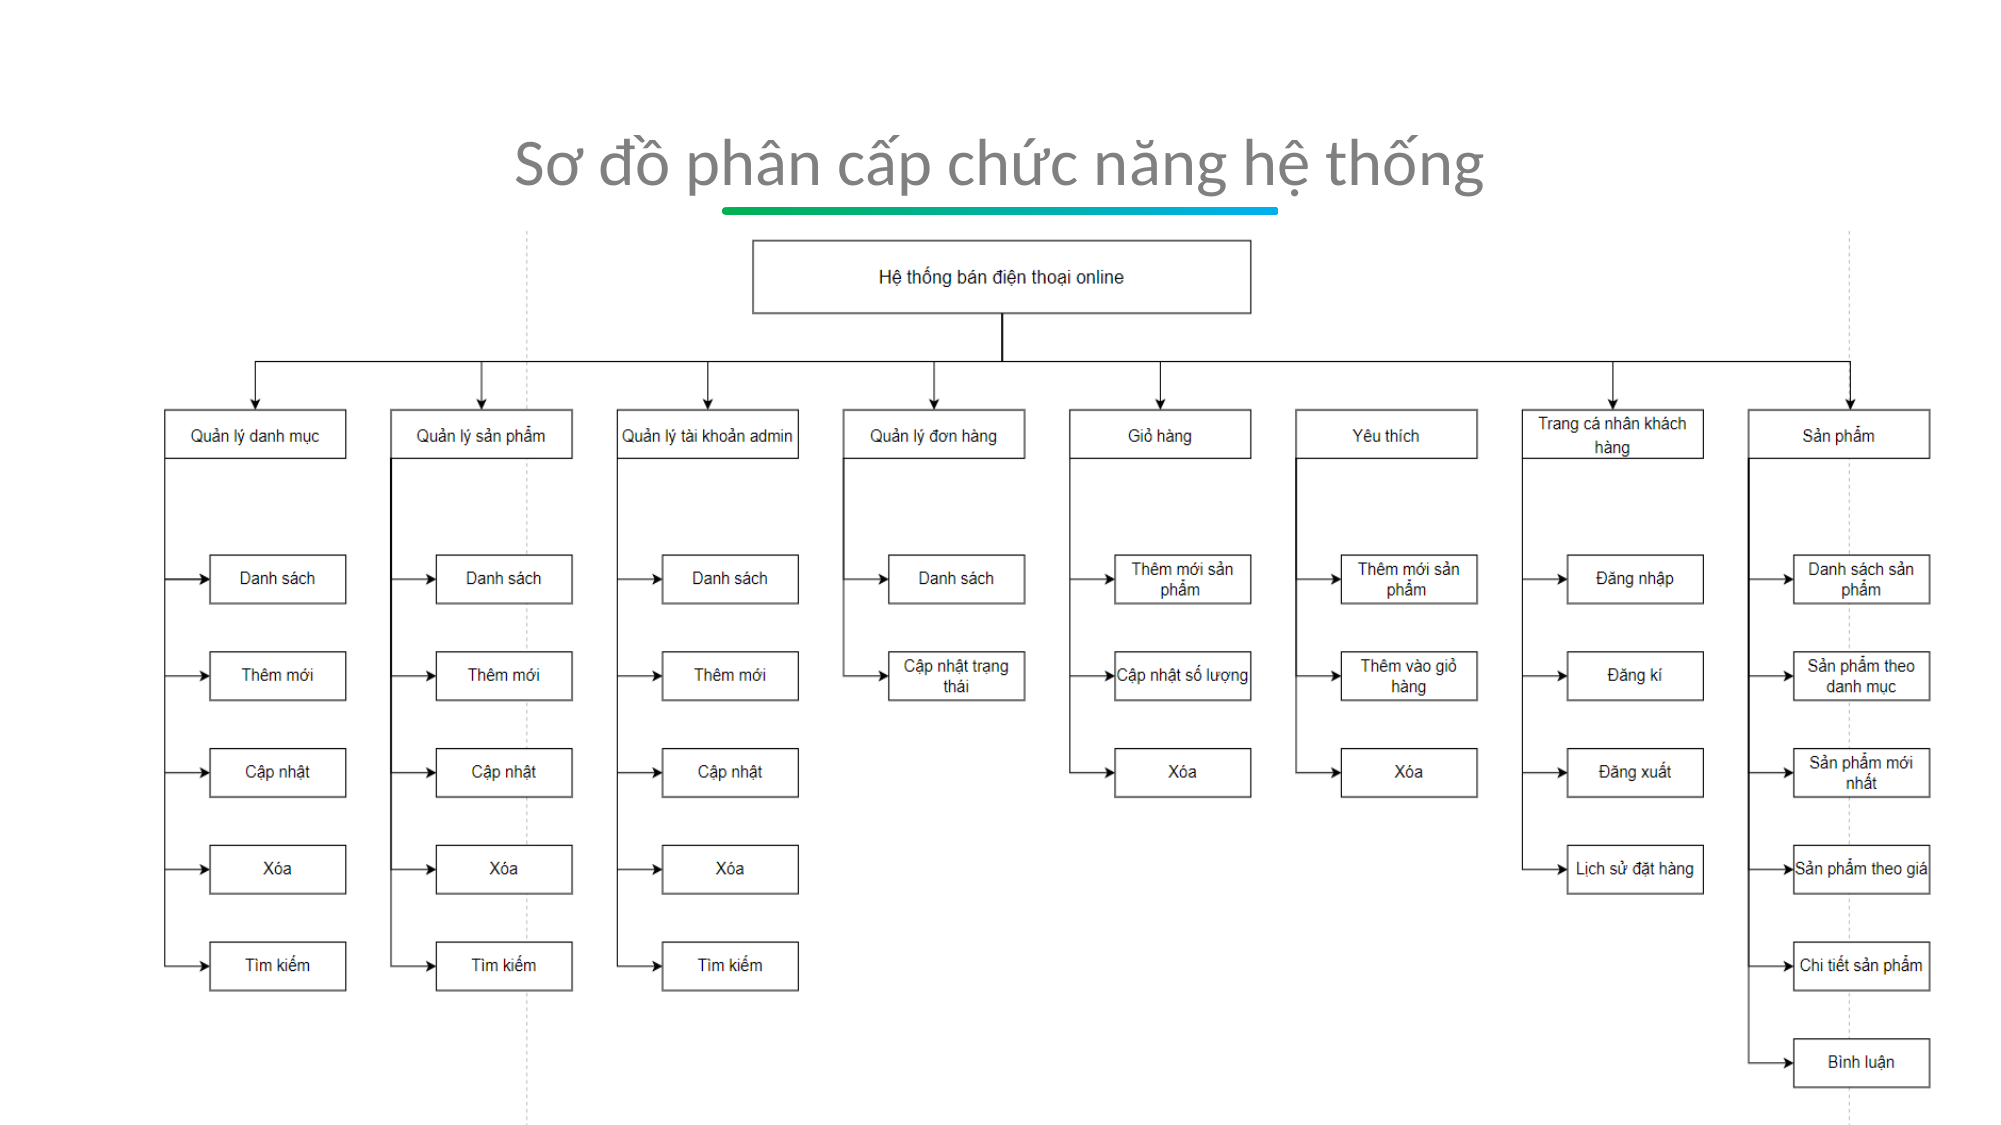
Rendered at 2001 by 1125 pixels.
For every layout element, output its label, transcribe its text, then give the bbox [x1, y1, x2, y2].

picture [127, 229, 2000, 1125]
text_box Sơ đồ phân cấp chức năng hệ thống [499, 111, 1501, 207]
text_box [720, 206, 1279, 216]
